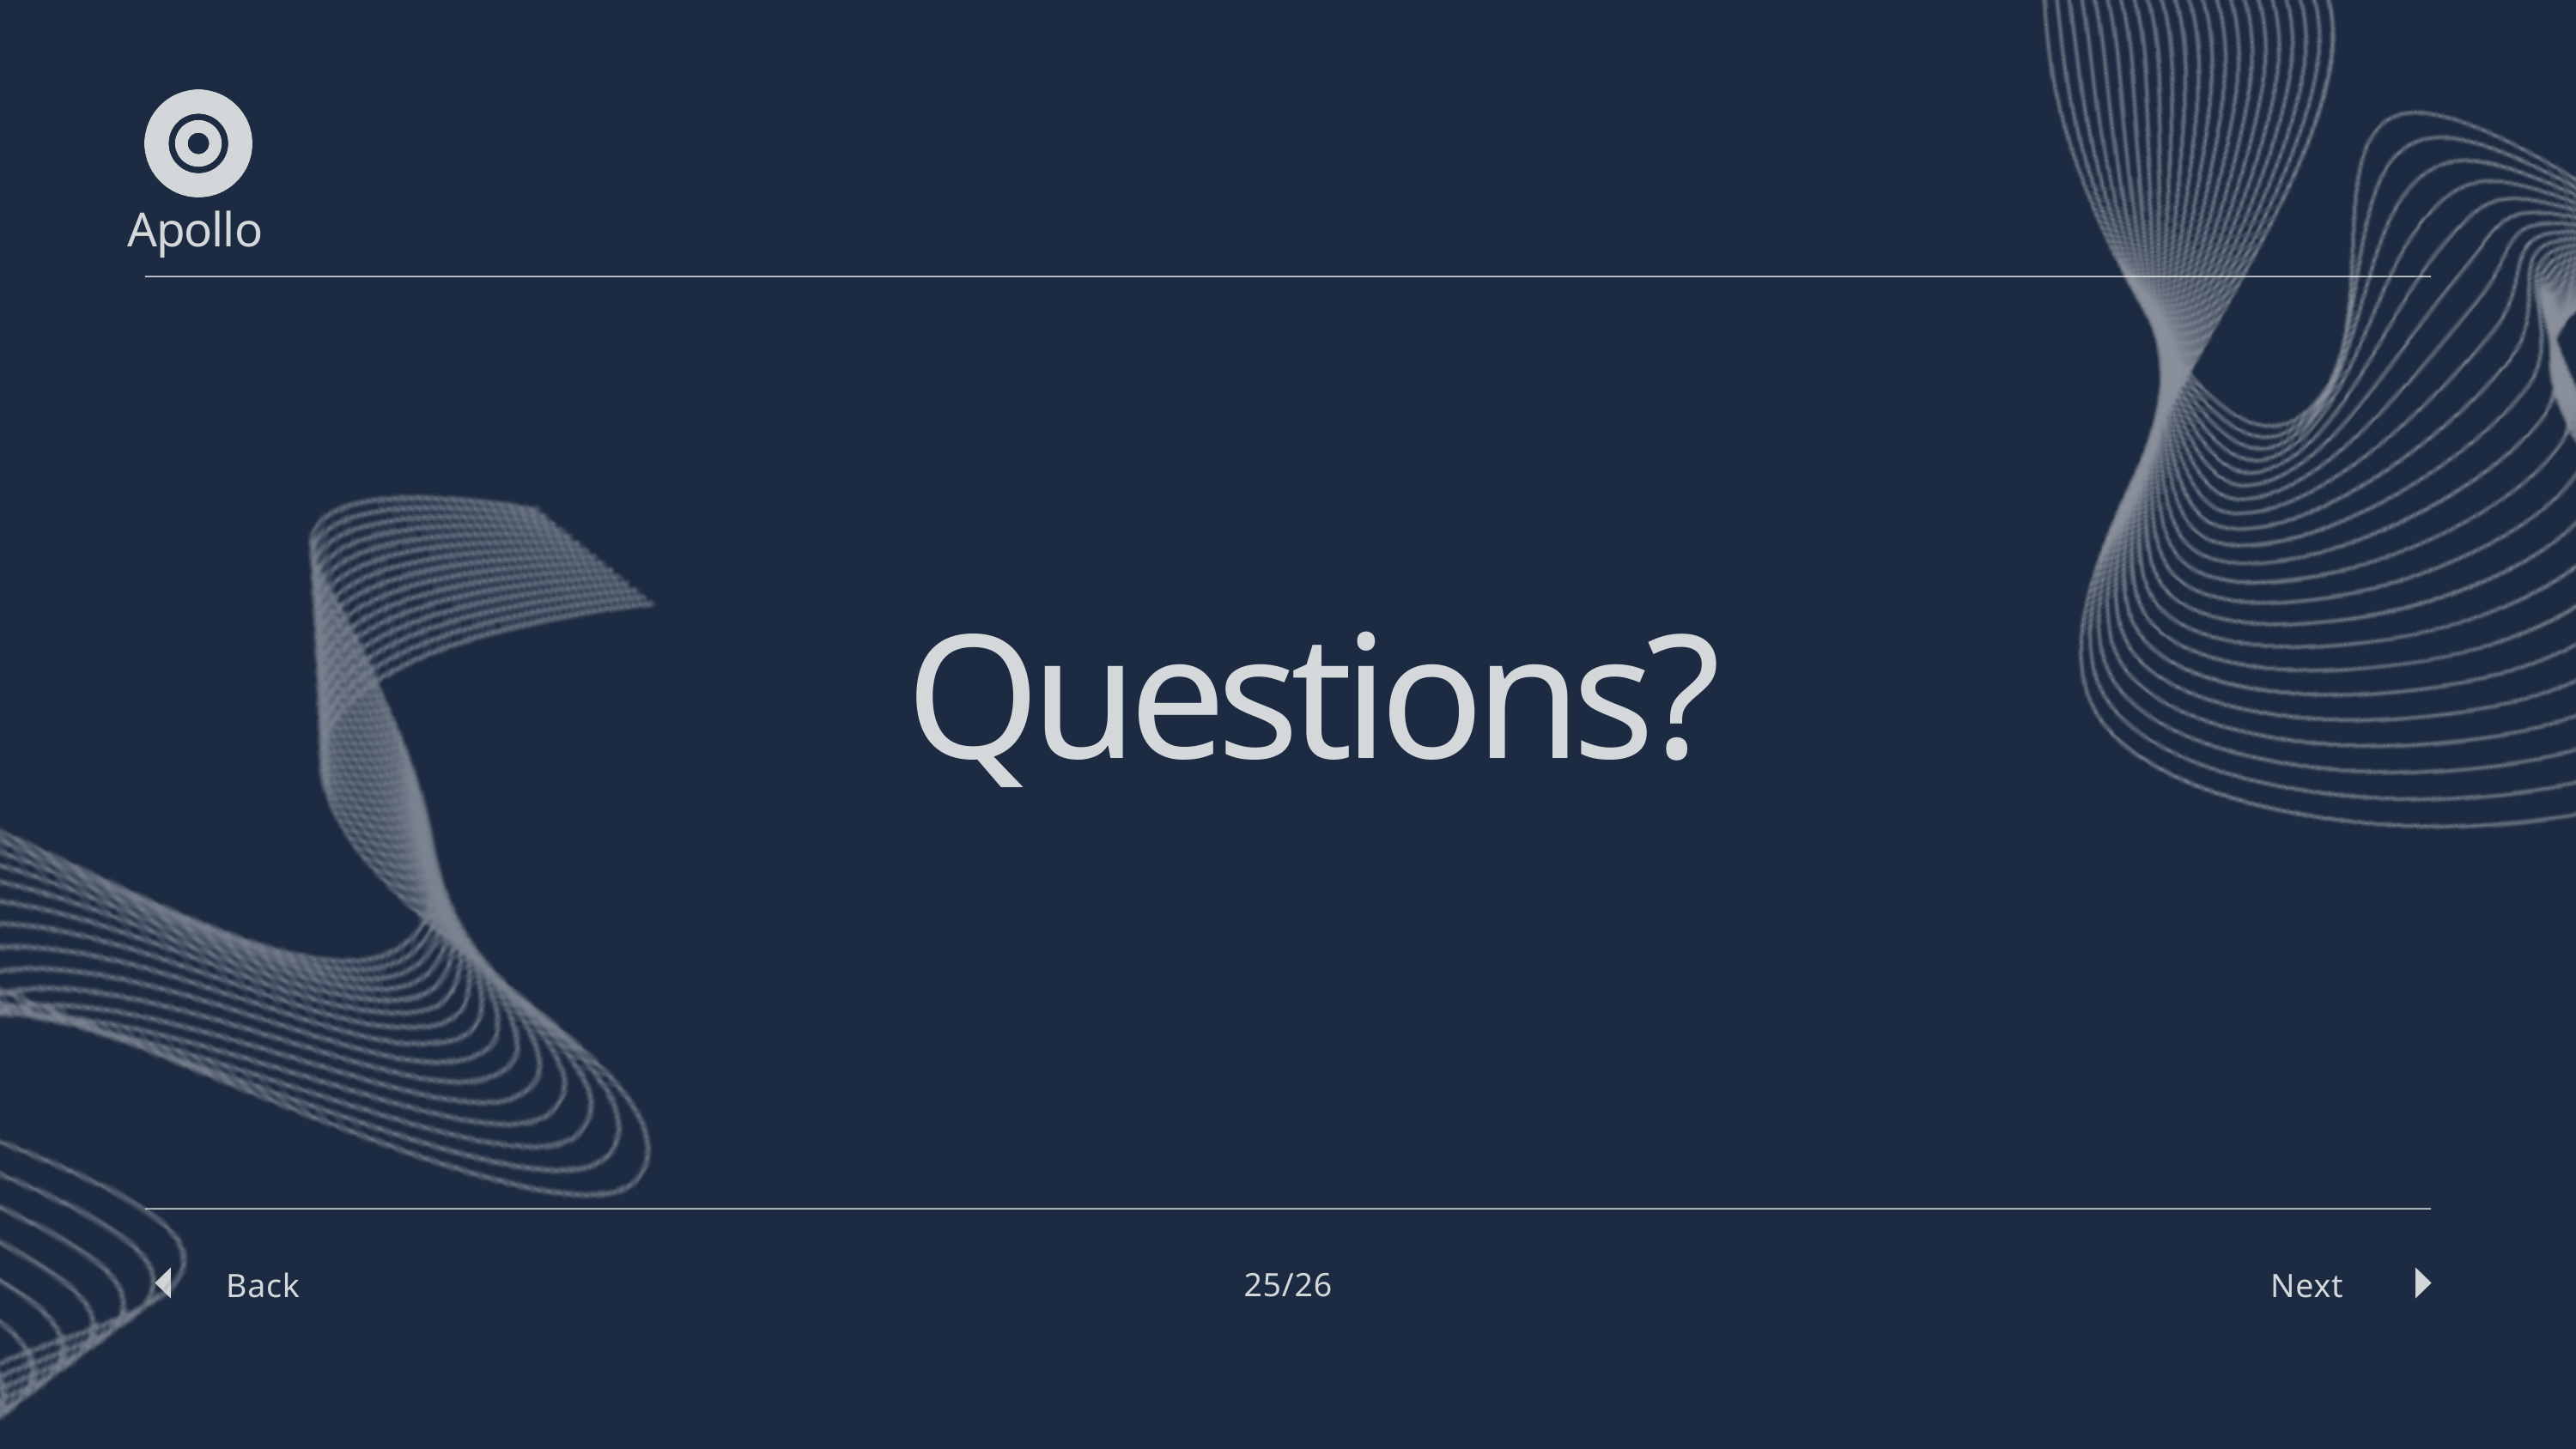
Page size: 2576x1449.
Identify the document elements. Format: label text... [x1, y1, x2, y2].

text_box 25/26 [980, 1258, 1649, 1304]
picture [0, 840, 974, 1449]
text_box Next [1862, 1258, 2343, 1304]
text_box Apollo [127, 190, 304, 257]
text_box Questions? [707, 612, 2151, 793]
picture [2415, 1267, 2432, 1299]
picture [1680, 0, 2576, 776]
picture [144, 88, 253, 197]
